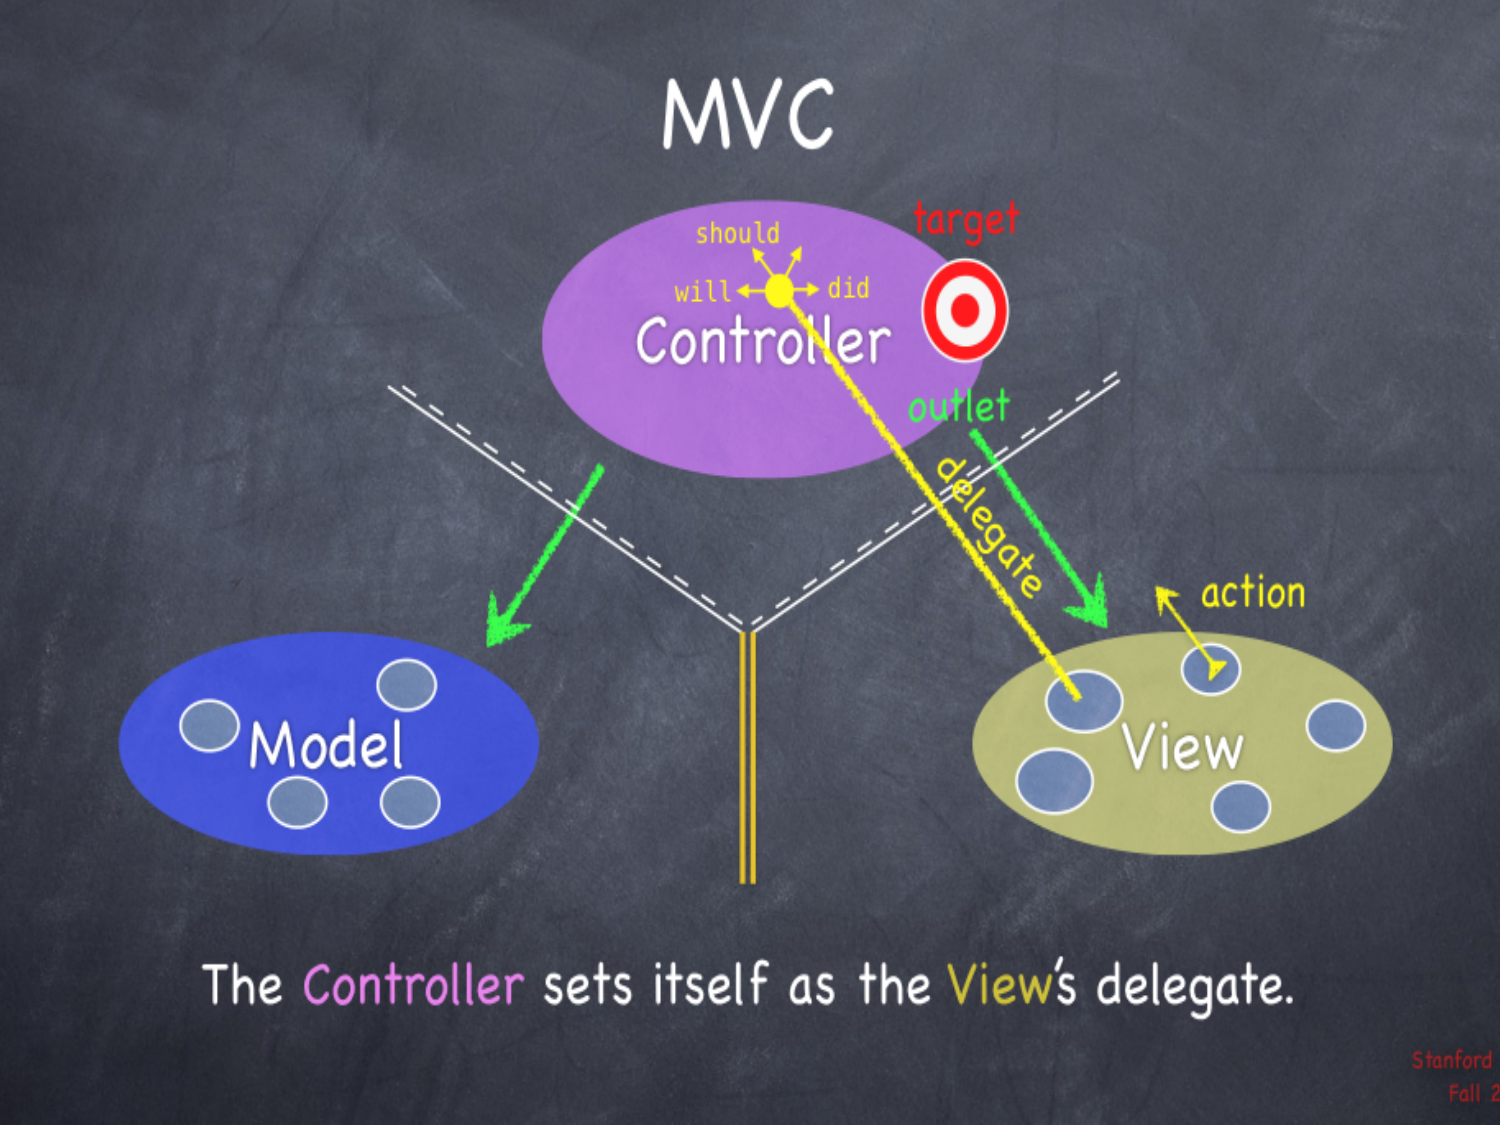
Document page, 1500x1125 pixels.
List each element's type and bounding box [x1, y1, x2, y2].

list [0, 0, 1500, 1125]
